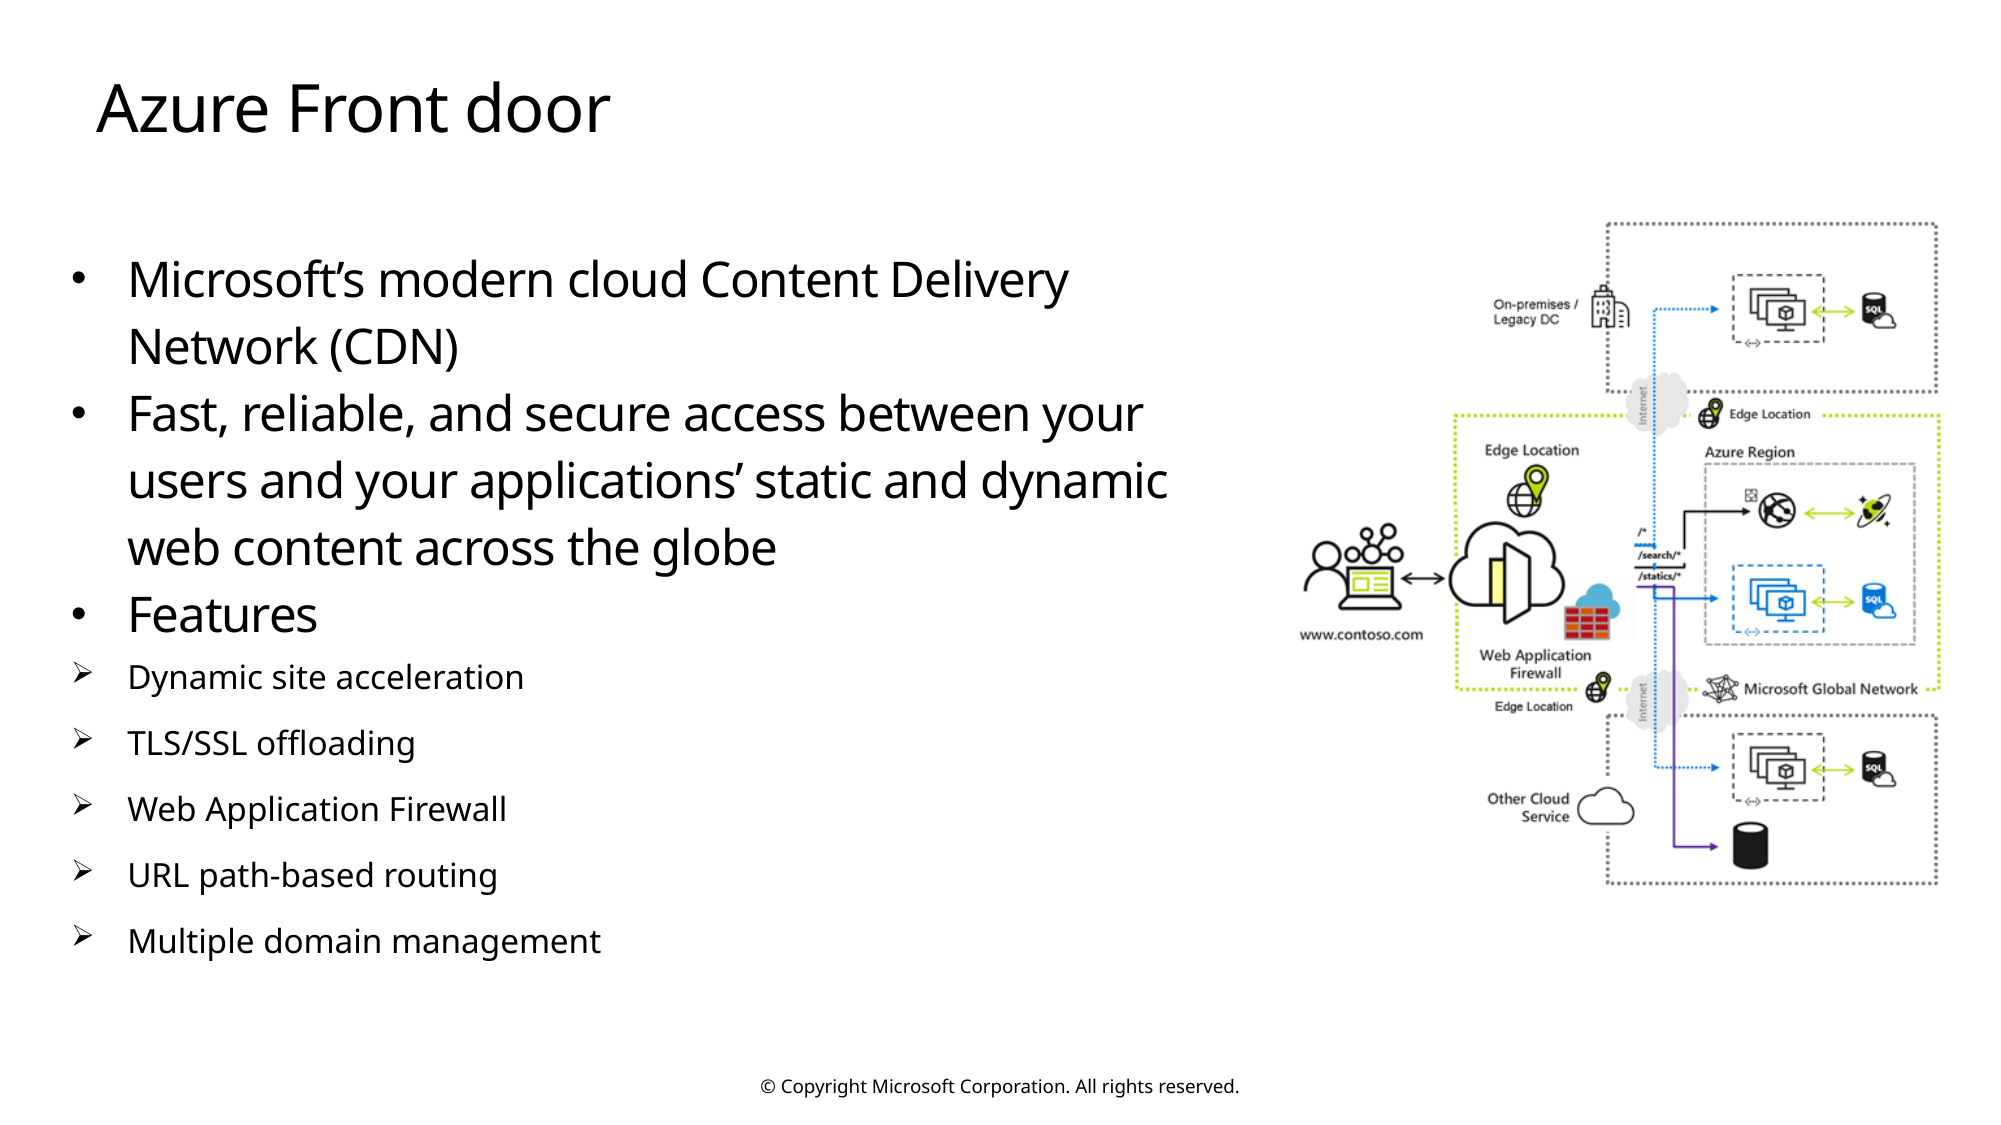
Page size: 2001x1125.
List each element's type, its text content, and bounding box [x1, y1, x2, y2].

title Azure Front door [96, 75, 1904, 166]
picture [1294, 203, 1944, 893]
text_box Microsoft’s modern cloud Content Delivery Network (CDN) Fast, reliable, and secure access between your users and your applications’ static and dynamic web content across the globe Features Dynamic site acceleration TLS/SSL offloading Web Application Firewall URL path-based routing Multiple domain management [56, 232, 1279, 1012]
